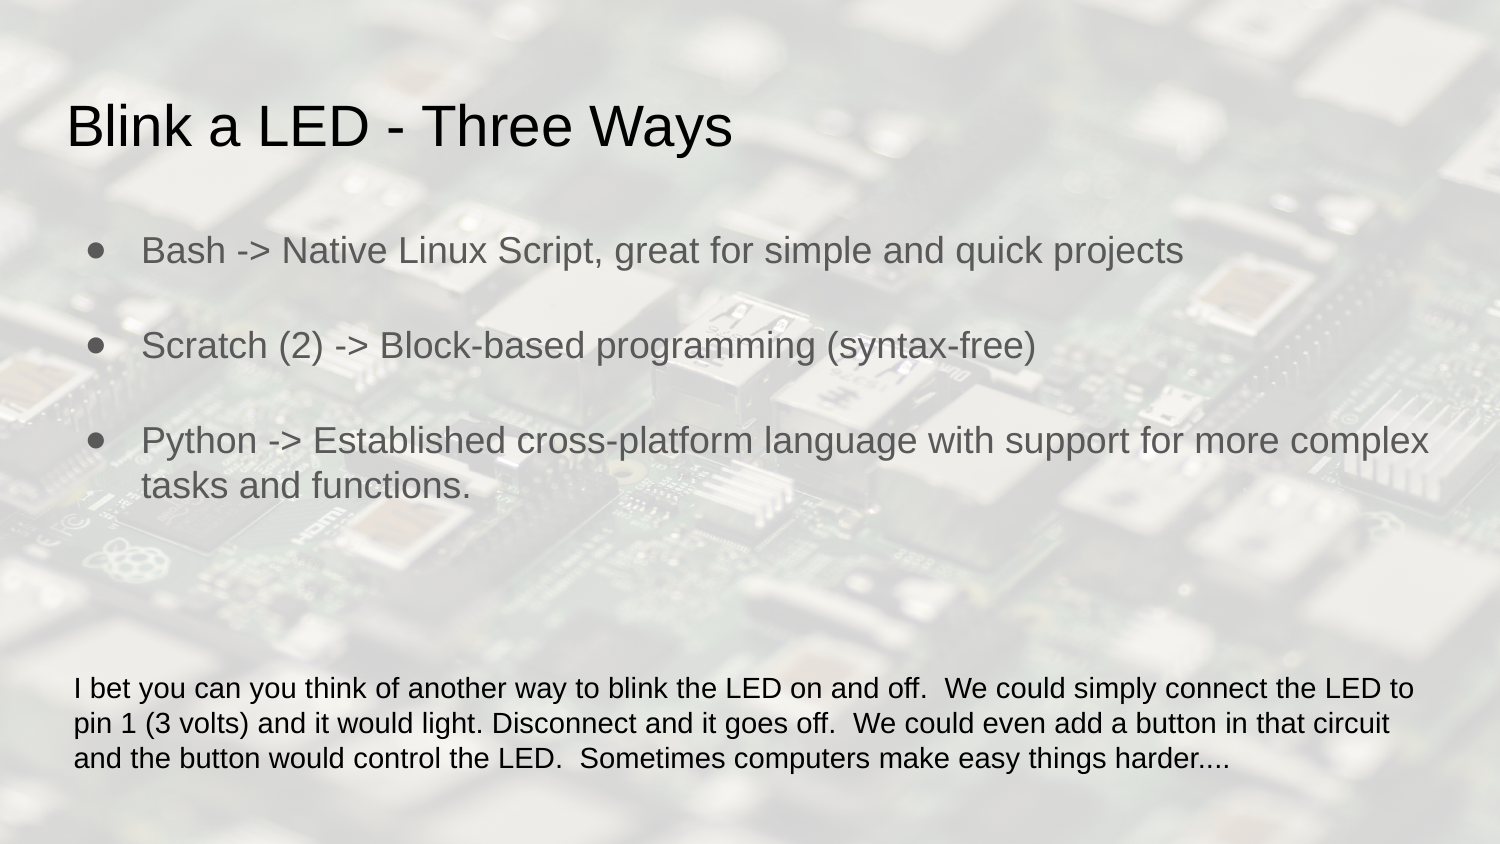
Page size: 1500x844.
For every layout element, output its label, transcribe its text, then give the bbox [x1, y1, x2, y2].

title Blink a LED - Three Ways [51, 72, 1449, 167]
picture [0, 0, 1500, 844]
list Bash -> Native Linux Script, great for simple and quick projects Scratch (2) -> Block-based programming (syntax-free) Python -> Established cross-platform language with support for more complex tasks and functions. [50, 210, 1449, 588]
text_box I bet you can you think of another way to blink the LED on and off. We could simply connect the LED to pin 1 (3 volts) and it would light. Disconnect and it goes off. We could even add a button in that circuit and the button would control the LED. Sometimes computers make easy things harder.... [58, 654, 1441, 800]
